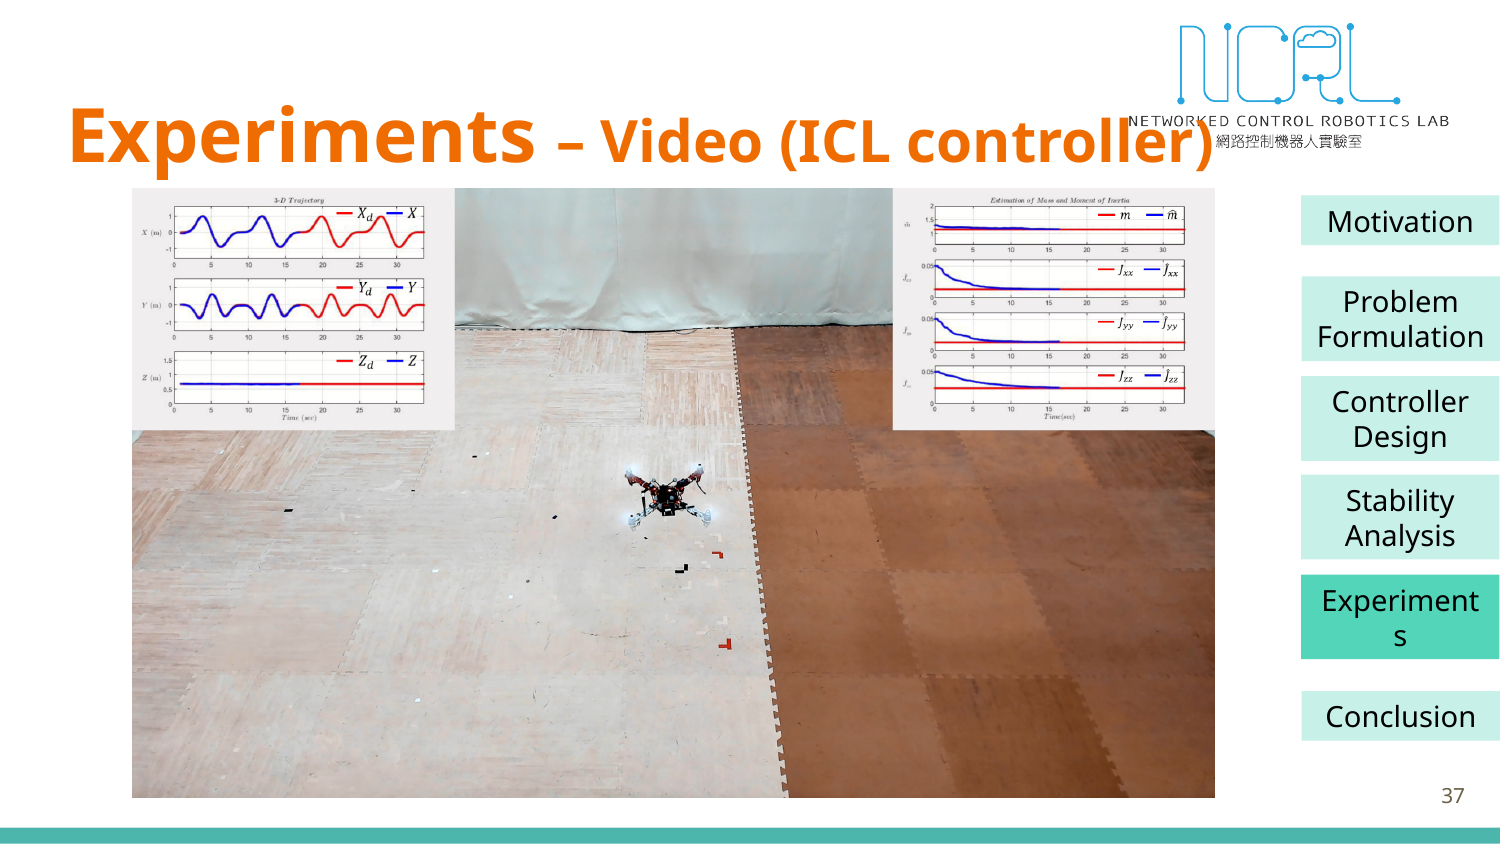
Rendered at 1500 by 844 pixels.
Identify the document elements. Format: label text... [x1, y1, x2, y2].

picture [1116, 15, 1467, 155]
slide_number 37 [1389, 764, 1480, 830]
title Experiments – Video (ICL controller) [51, 72, 1449, 189]
picture [132, 188, 1215, 798]
